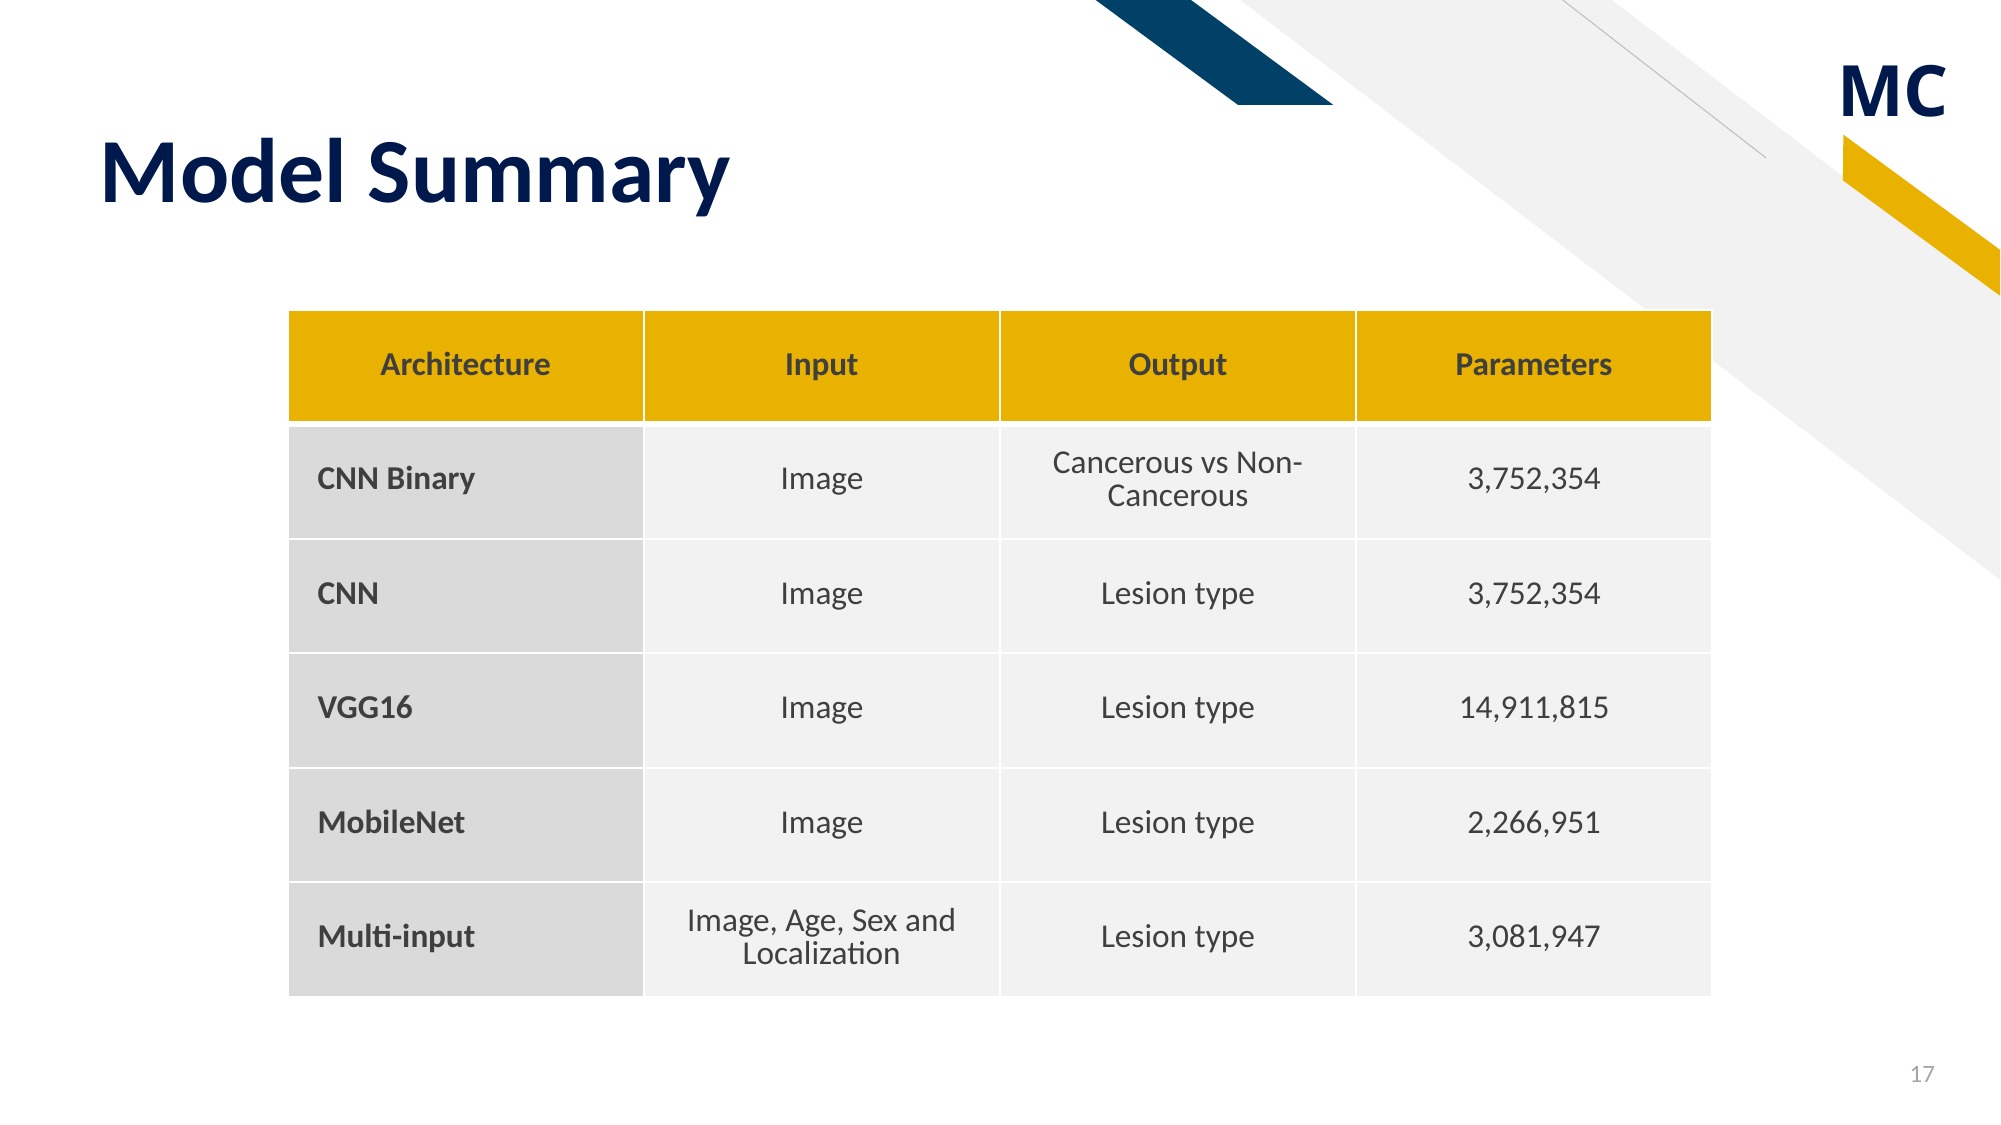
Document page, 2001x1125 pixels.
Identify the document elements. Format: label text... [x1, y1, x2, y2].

table_cell 14,911,815 [1357, 654, 1711, 767]
table_cell Image [645, 540, 999, 652]
table_cell CNN Binary [289, 427, 643, 538]
table_cell Multi-input [289, 883, 643, 996]
table_cell 2,266,951 [1357, 769, 1711, 881]
table_cell Cancerous vs Non-Cancerous [1001, 427, 1355, 538]
table_cell Lesion type [1001, 883, 1355, 996]
table_cell Lesion type [1001, 654, 1355, 767]
table_cell Image [645, 654, 999, 767]
table_cell Image [645, 769, 999, 881]
table_header Parameters [1357, 311, 1711, 421]
table_cell CNN [289, 540, 643, 652]
slide_number 17 [1828, 1042, 1950, 1103]
table_header Output [1001, 311, 1355, 421]
table_cell Lesion type [1001, 769, 1355, 881]
table_cell 3,752,354 [1357, 427, 1711, 538]
table_header Architecture [289, 311, 643, 421]
table_cell Image [645, 427, 999, 538]
table_cell VGG16 [289, 654, 643, 767]
table_cell Lesion type [1001, 540, 1355, 652]
title Model Summary [85, 34, 1453, 223]
table_cell Image, Age, Sex and Localization [645, 883, 999, 996]
table_cell MobileNet [289, 769, 643, 881]
table_header Input [645, 311, 999, 421]
table_cell 3,752,354 [1357, 540, 1711, 652]
table_cell 3,081,947 [1357, 883, 1711, 996]
